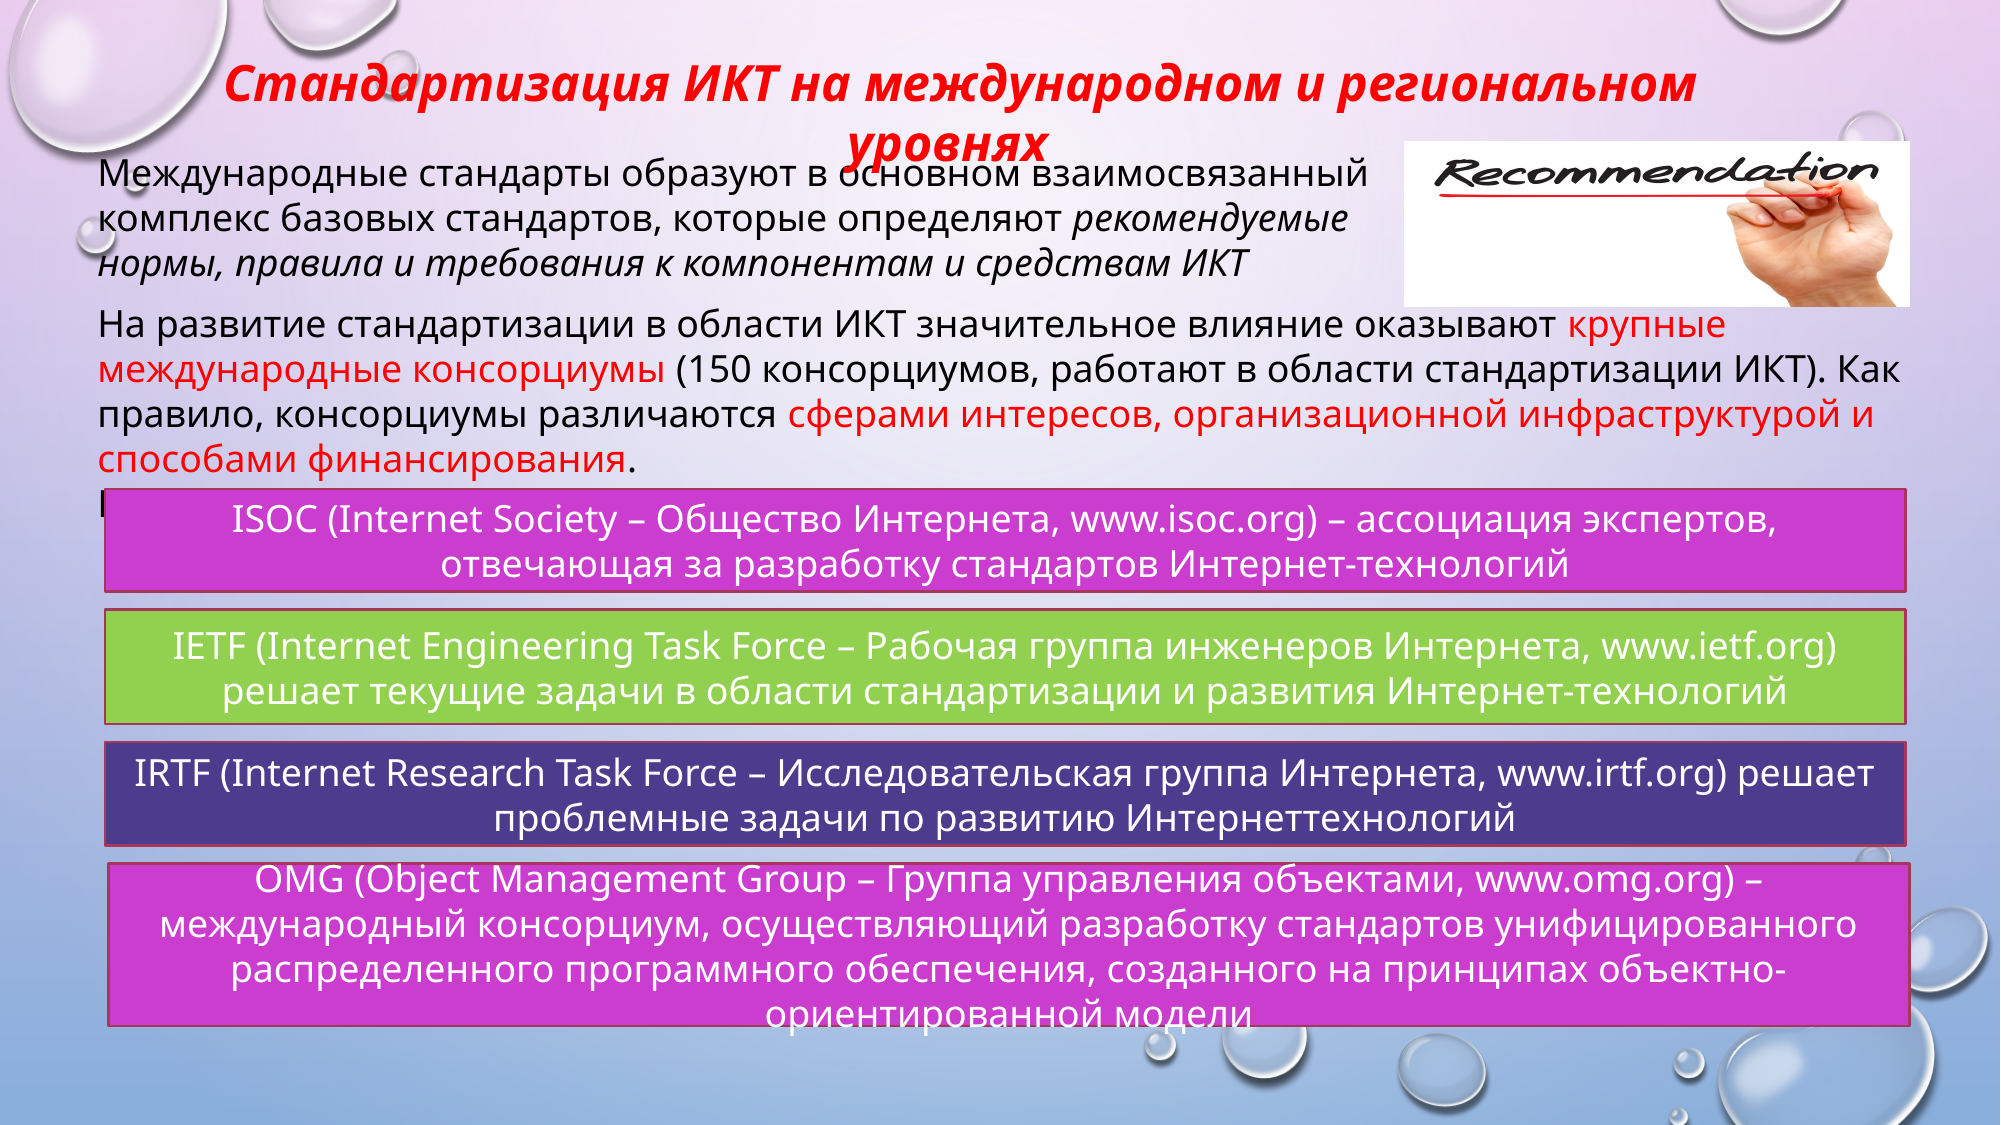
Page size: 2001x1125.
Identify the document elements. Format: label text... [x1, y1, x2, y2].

text_box OMG (Object Management Group – Группа управления объектами, www.omg.org) – международный консорциум, осуществляющий разработку стандартов унифицированного распределенного программного обеспечения, созданного на принципах объектно-ориентированной модели [107, 862, 1911, 1027]
text_box Стандартизация ИКТ на международном и региональном уровнях [141, 44, 1768, 179]
picture [0, 0, 2000, 1125]
text_box IETF (Internet Engineering Task Force – Рабочая группа инженеров Интернета, www.ietf.org) решает текущие задачи в области стандартизации и развития Интернет-технологий [104, 608, 1907, 725]
text_box IRTF (Internet Research Task Force – Исследовательская группа Интернета, www.irtf.org) решает проблемные задачи по развитию Интернеттехнологий [104, 741, 1907, 847]
text_box Международные стандарты образуют в основном взаимосвязанный комплекс базовых стандартов, которые определяют рекомендуемые нормы, правила и требования к компонентам и средствам ИКТ [82, 141, 1398, 292]
text_box ISOC (Internet Society – Общество Интернета, www.isoc.org) – ассоциация экспертов, отвечающая за разработку стандартов Интернет-технологий [104, 488, 1907, 593]
text_box На развитие стандартизации в области ИКТ значительное влияние оказывают крупные международные консорциумы (150 консорциумов, работают в области стандартизации ИКТ). Как правило, консорциумы различаются сферами интересов, организационной инфраструктурой и способами финансирования. Некоторые из них: [82, 292, 1929, 533]
